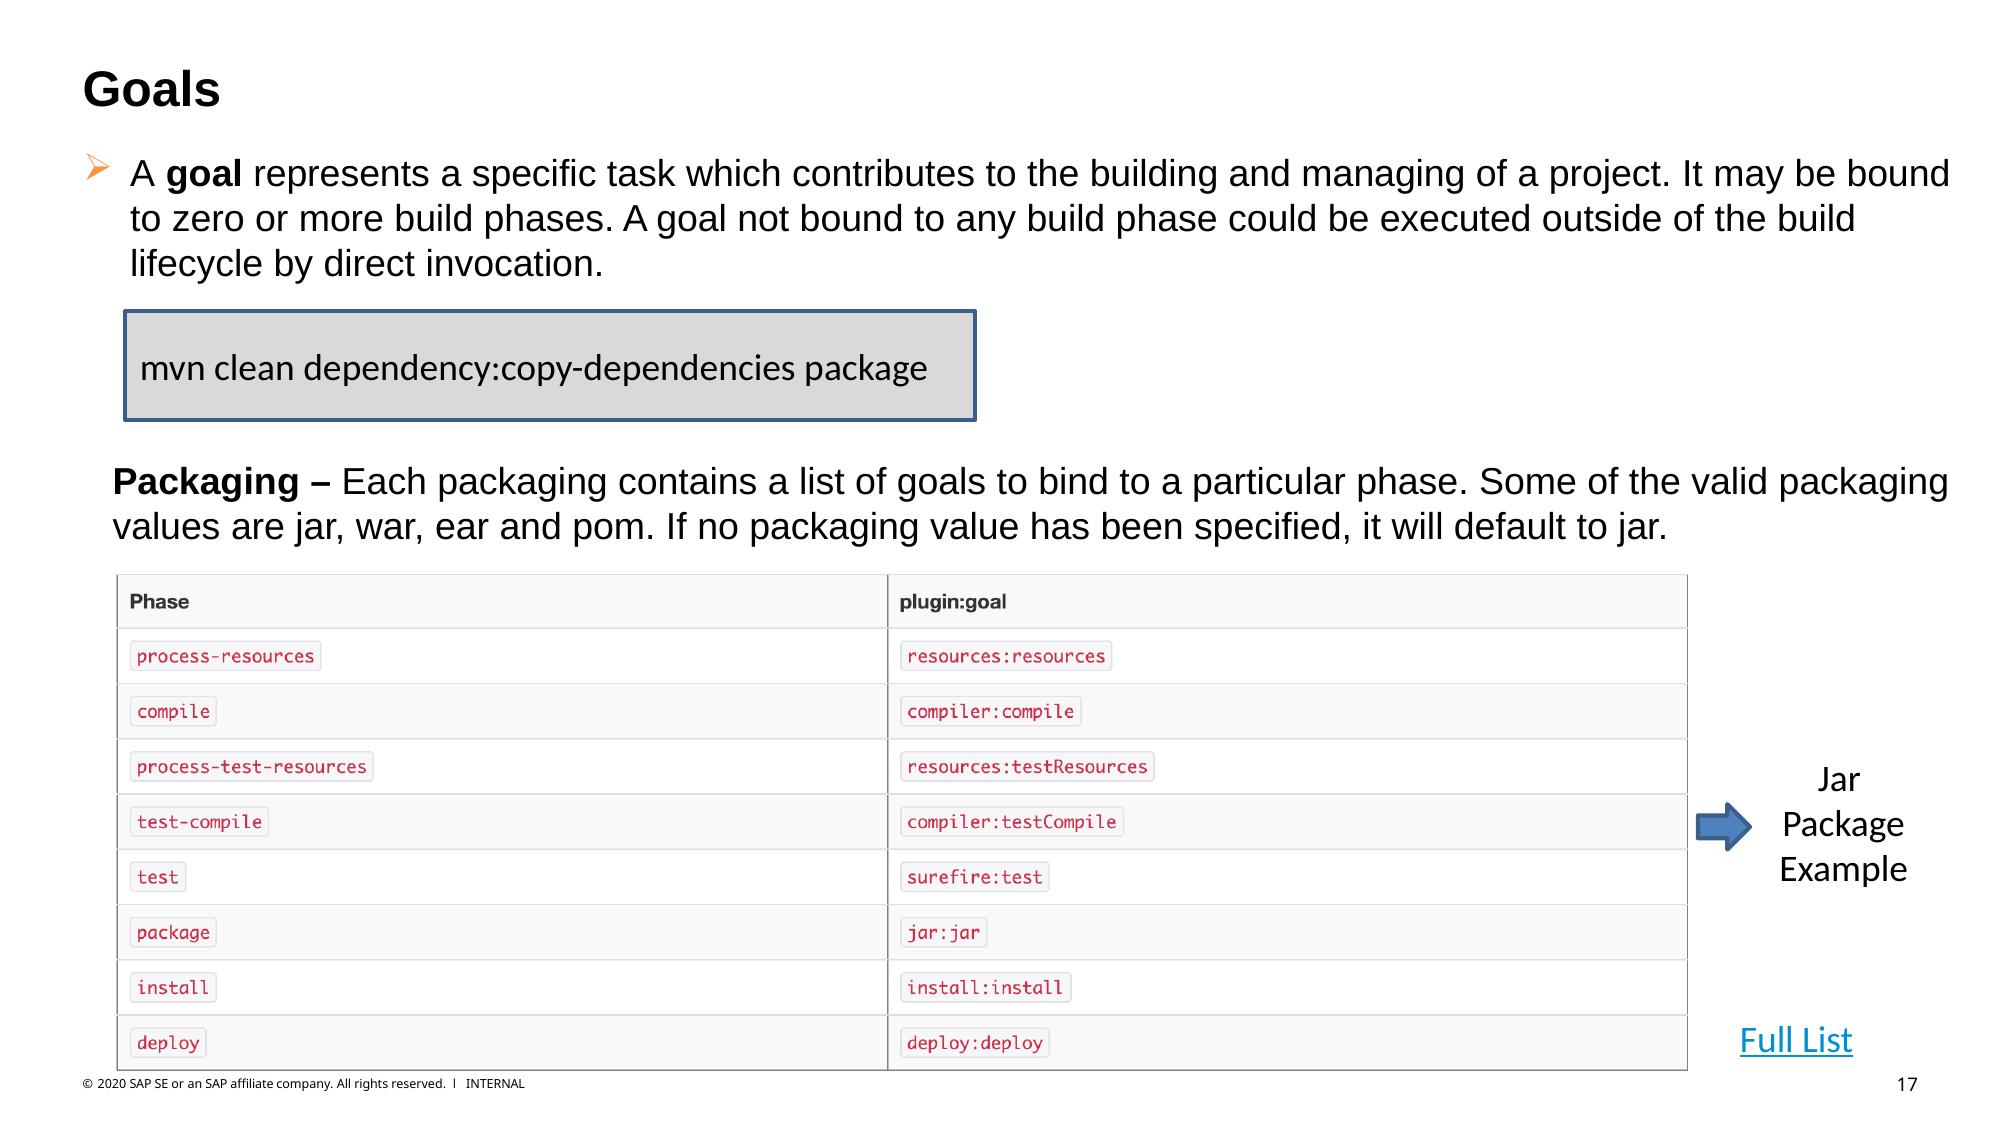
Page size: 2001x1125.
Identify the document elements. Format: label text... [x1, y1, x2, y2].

text_box [1706, 802, 1753, 852]
text_box Jar Package Example [1764, 746, 1923, 897]
text_box Full List [1724, 1007, 1869, 1067]
picture [109, 569, 1699, 1076]
text_box A goal represents a specific task which contributes to the building and managing of a project. It may be bound to zero or more build phases. A goal not bound to any build phase could be executed outside of the build lifecycle by direct invocation. [68, 141, 1988, 292]
text_box Packaging – Each packaging contains a list of goals to bind to a particular phase. Some of the valid packaging values are jar, war, ear and pom. If no packaging value has been specified, it will default to jar. [97, 449, 1965, 555]
footer © 2020 SAP SE or an SAP affiliate company. All rights reserved. ǀ INTERNAL [80, 1075, 526, 1125]
slide_number 17 [1890, 1071, 1924, 1125]
text_box mvn clean dependency:copy-dependencies package [123, 309, 977, 422]
title Goals [80, 54, 463, 141]
